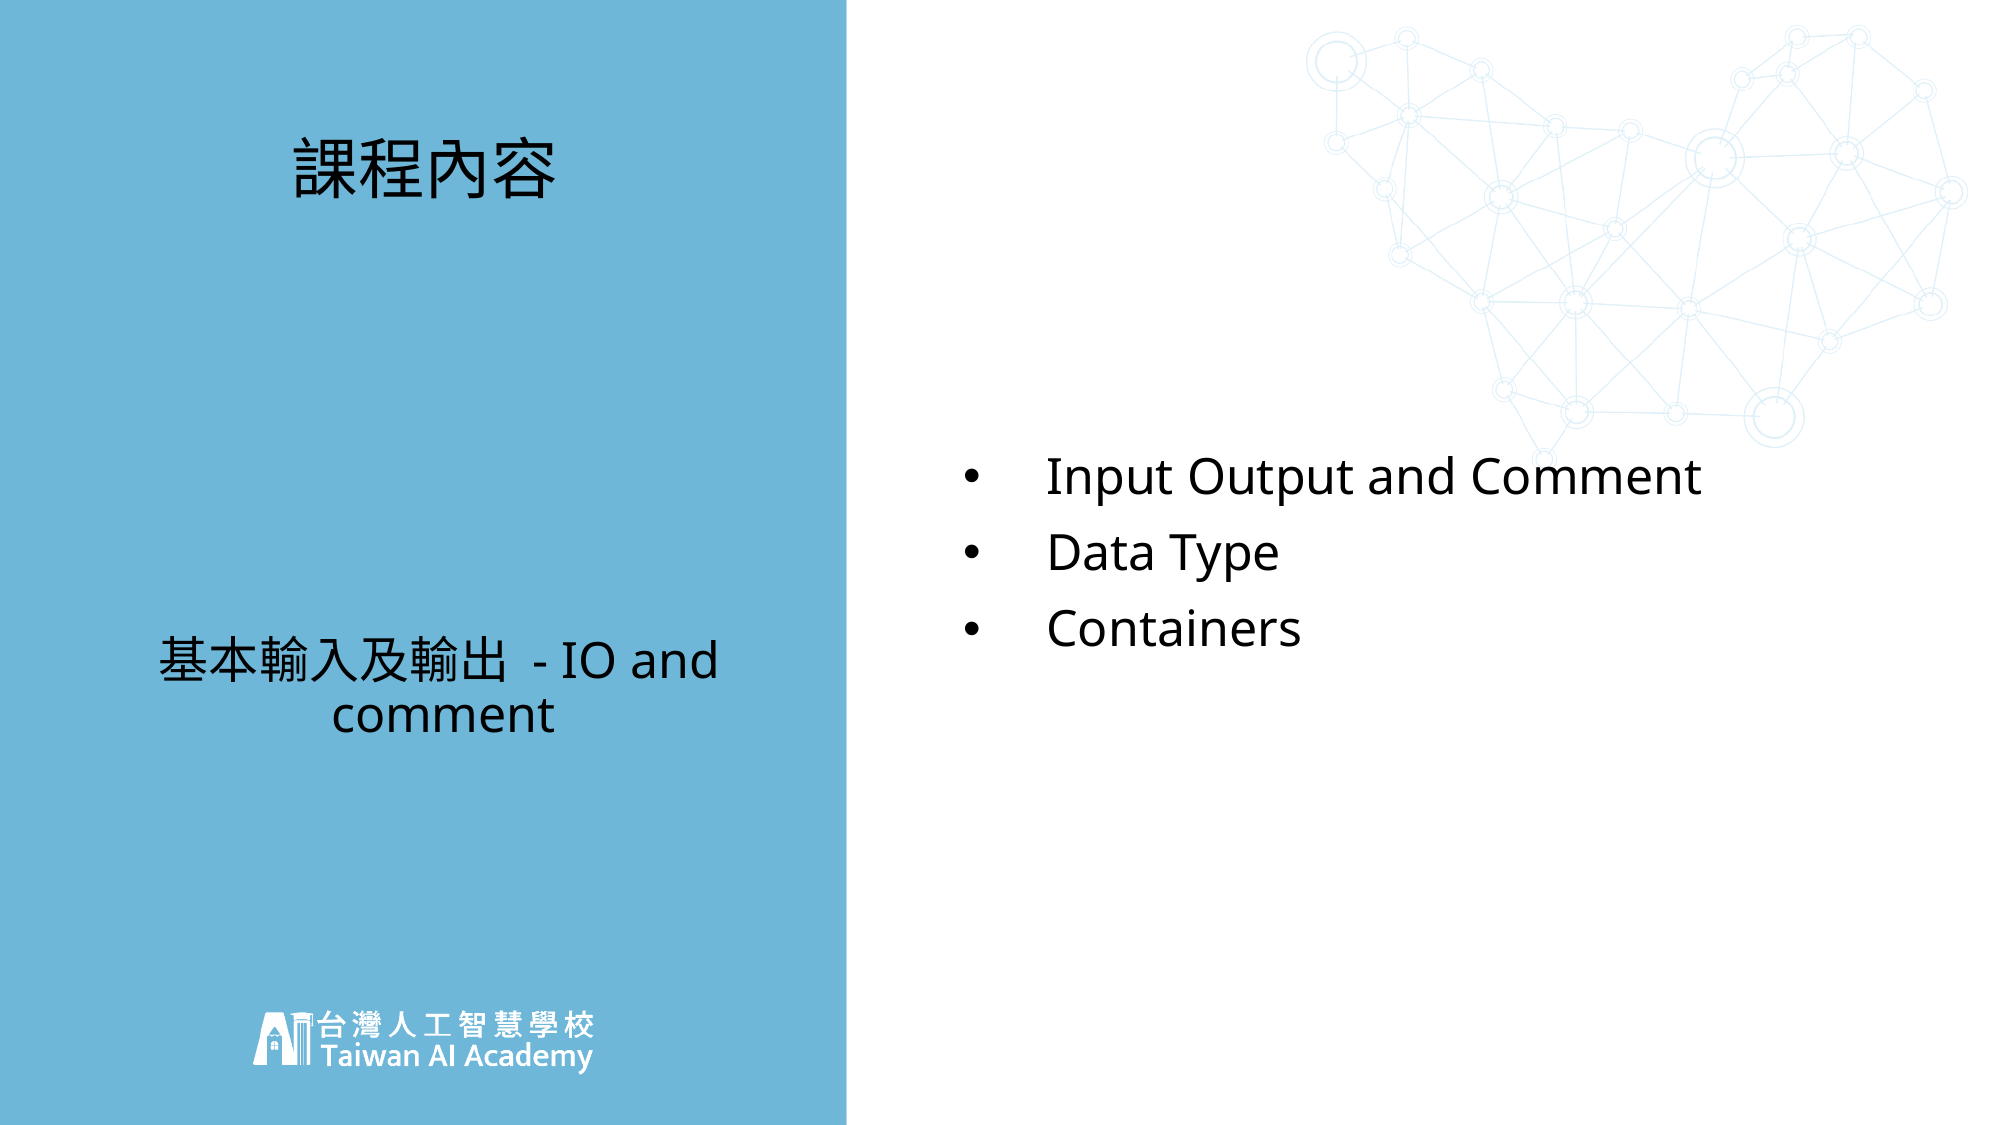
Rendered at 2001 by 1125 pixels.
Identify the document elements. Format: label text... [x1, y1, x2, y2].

subtitle 基本輸入及輸出 - IO and comment [53, 358, 797, 970]
list Input Output and Comment Data Type Containers [935, 58, 1898, 1064]
title 課程內容 [53, 58, 797, 329]
picture [0, 0, 2000, 1125]
